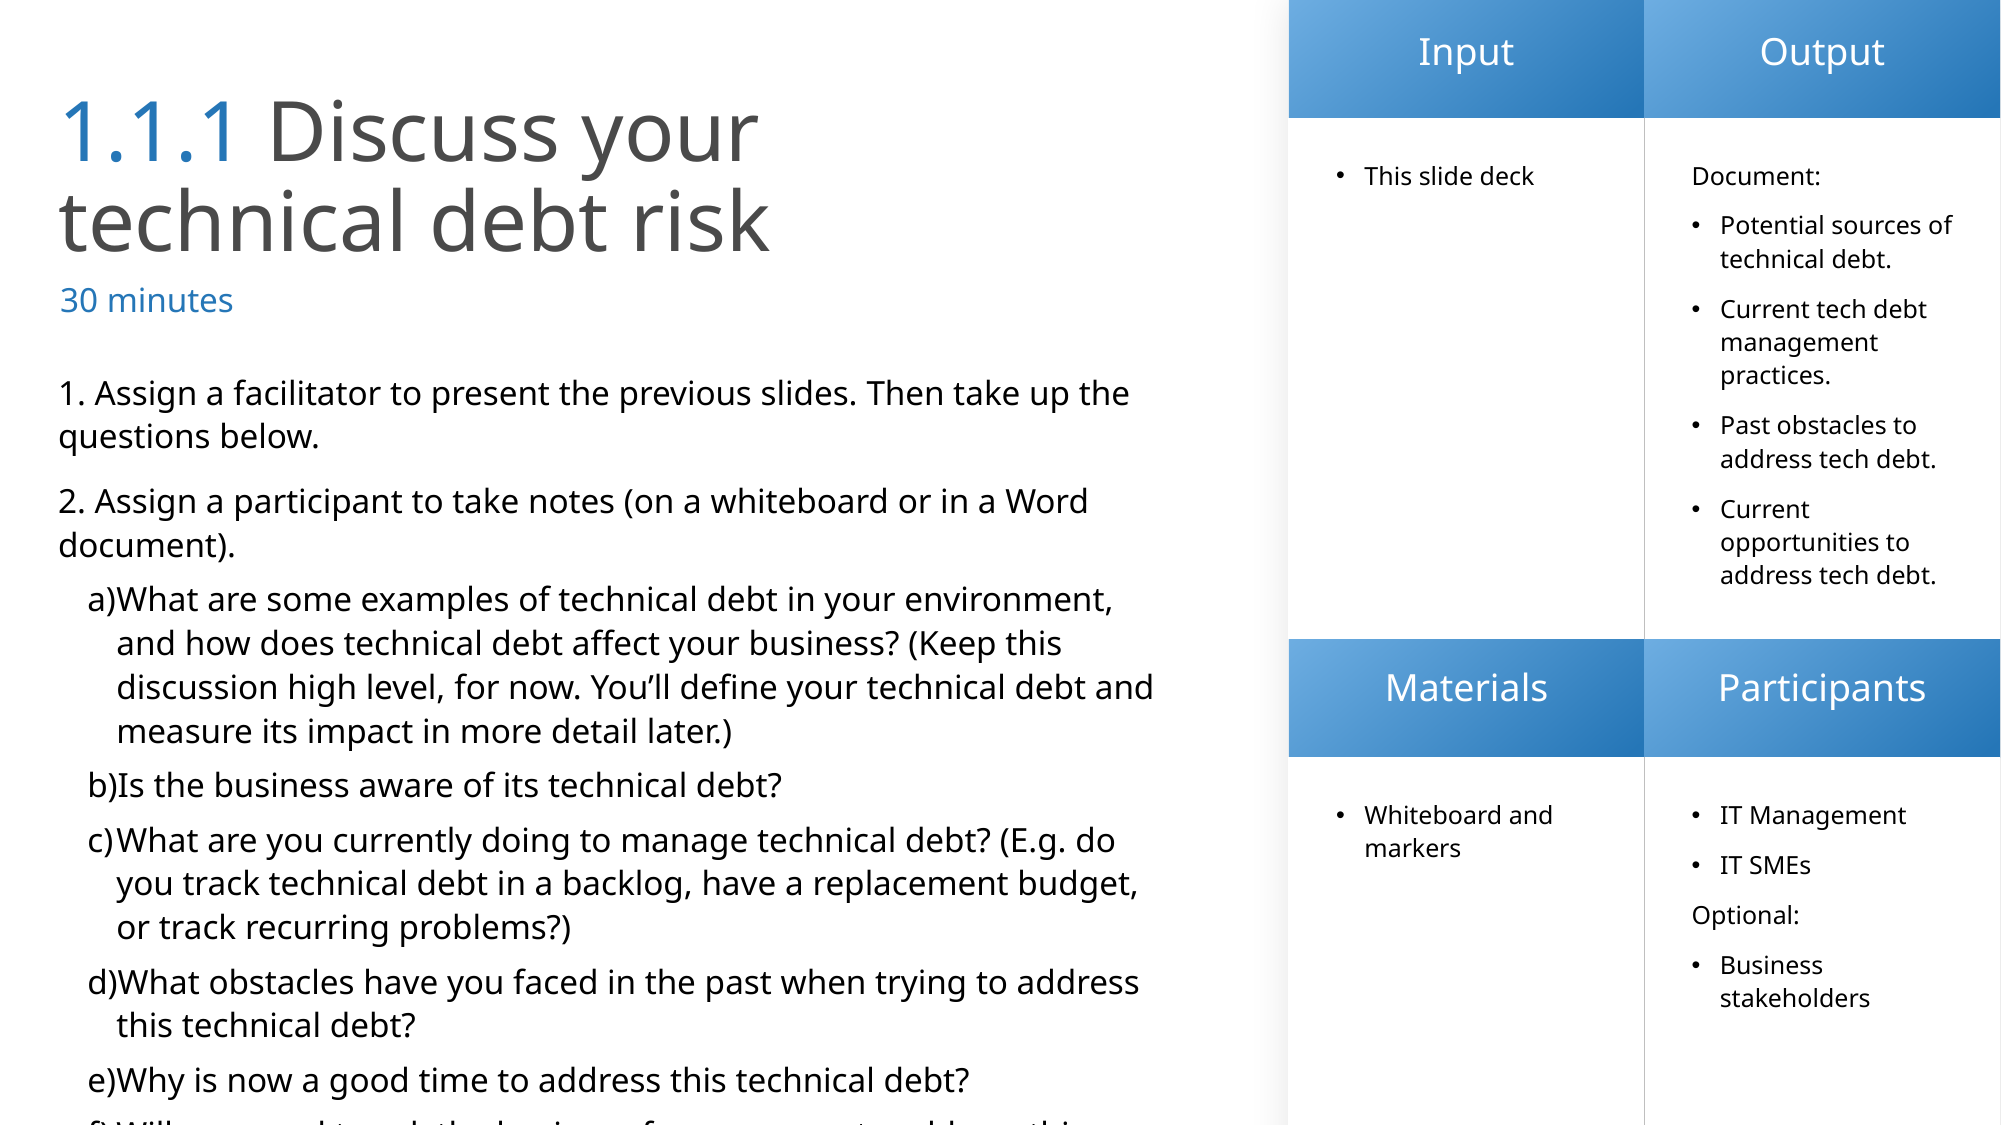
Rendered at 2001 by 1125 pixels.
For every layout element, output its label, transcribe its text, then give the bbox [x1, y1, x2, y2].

list 1. Assign a facilitator to present the previous slides. Then take up the questions below. 2. Assign a participant to take notes (on a whiteboard or in a Word document). What are some examples of technical debt in your environment, and how does technical debt affect your business? (Keep this discussion high level, for now. You’ll define your technical debt and measure its impact in more detail later.) Is the business aware of its technical debt? What are you currently doing to manage technical debt? (E.g. do you track technical debt in a backlog, have a replacement budget, or track recurring problems?) What obstacles have you faced in the past when trying to address this technical debt? Why is now a good time to address this technical debt? Will you need to ask the business for resources to address this technical debt? What could happen if you do not secure needed resources? [58, 367, 1182, 1062]
table_cell Materials [1289, 639, 1645, 757]
table_cell IT Management IT SMEs Optional: Business stakeholders [1645, 757, 1999, 1125]
table_cell Participants [1645, 639, 2000, 757]
list 30 minutes [60, 274, 736, 367]
table_cell Document: Potential sources of technical debt. Current tech debt management practices. Past obstacles to address tech debt. Current opportunities to address tech debt. [1645, 118, 1999, 639]
table_header Input [1289, 0, 1645, 118]
title 1.1.1 Discuss your technical debt risk [58, 89, 1097, 275]
table_header Output [1645, 0, 2000, 118]
table_cell This slide deck [1290, 118, 1644, 639]
table_cell Whiteboard and markers [1290, 757, 1644, 1125]
